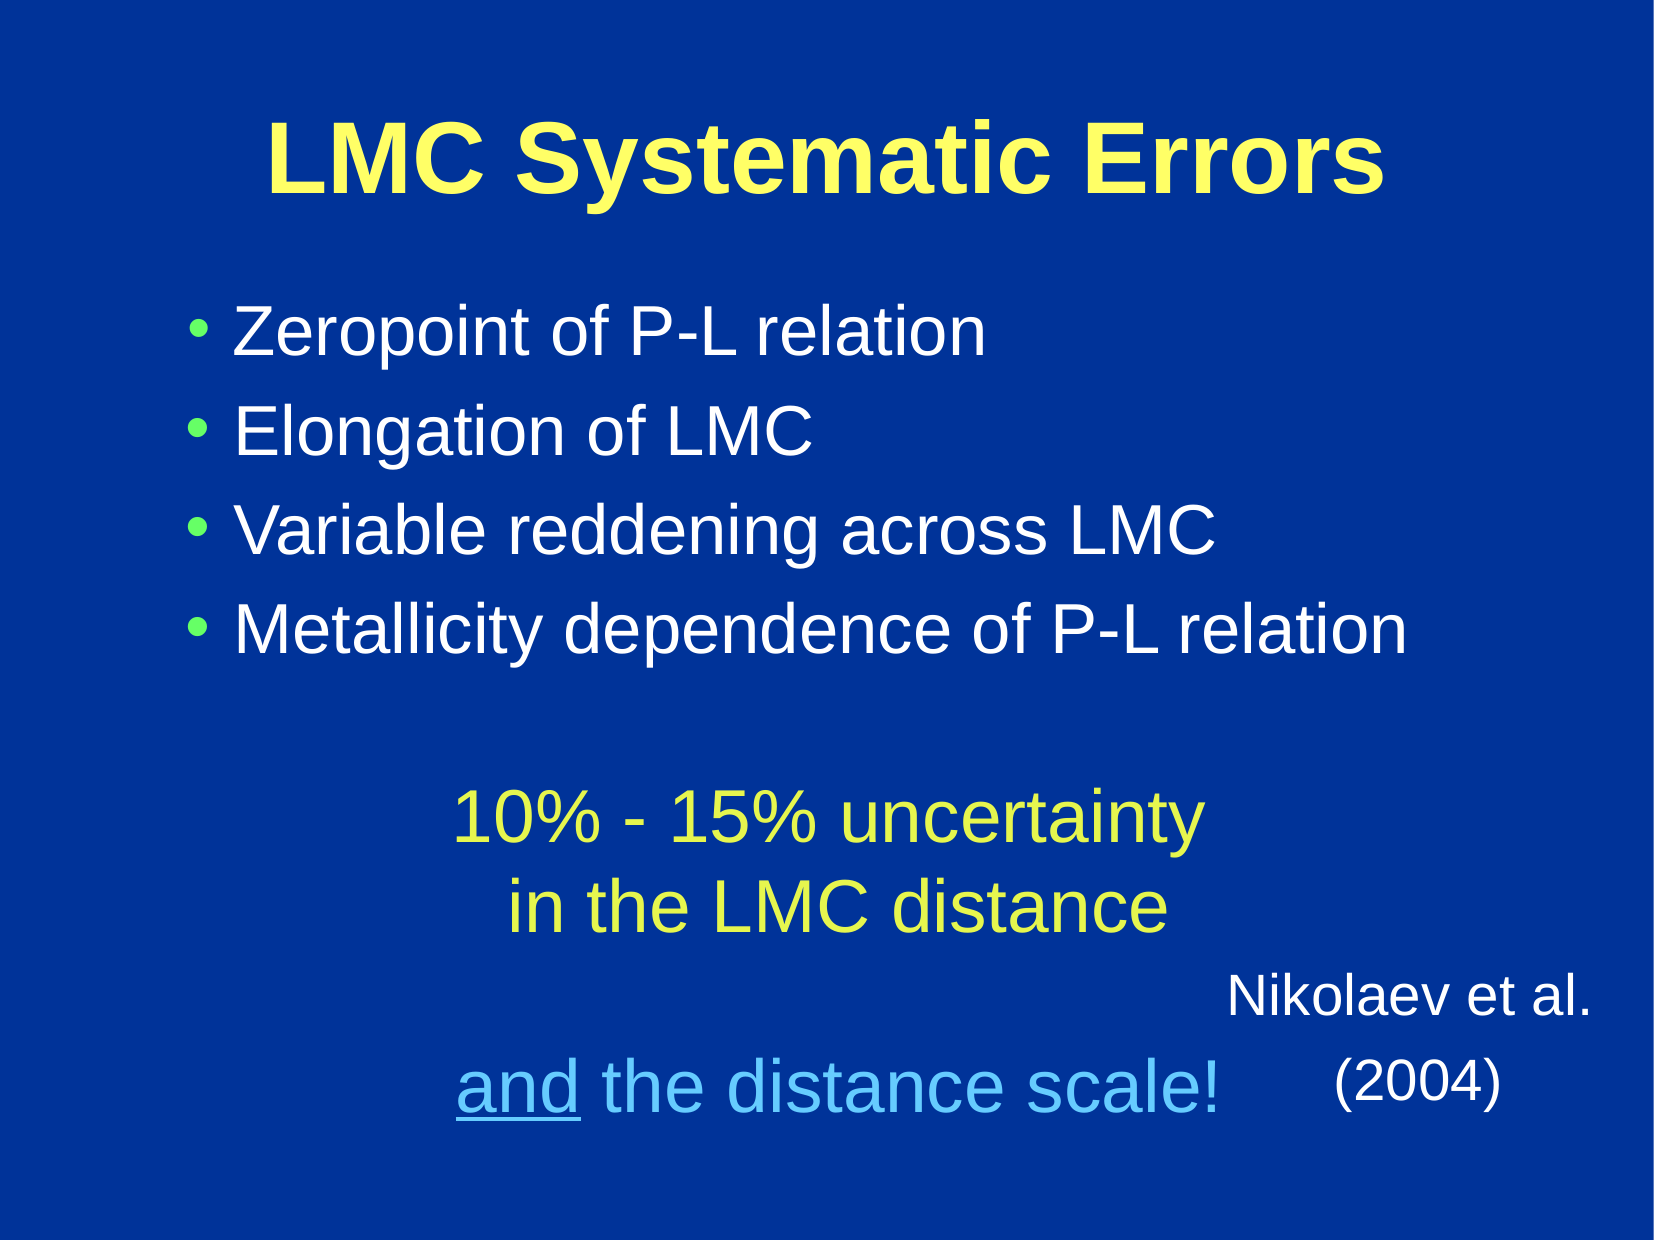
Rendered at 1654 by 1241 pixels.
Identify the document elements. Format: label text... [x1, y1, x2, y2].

text_box Nikolaev et al. (2004)‏ [1165, 957, 1654, 1103]
text_box Zeropoint of P-L relation Elongation of LMC Variable reddening across LMC Metallicity dependence of P-L relation 10% - 15% uncertainty in the LMC distance and the distance scale! [64, 225, 1615, 1177]
text_box LMC Systematic Errors [82, 49, 1571, 225]
